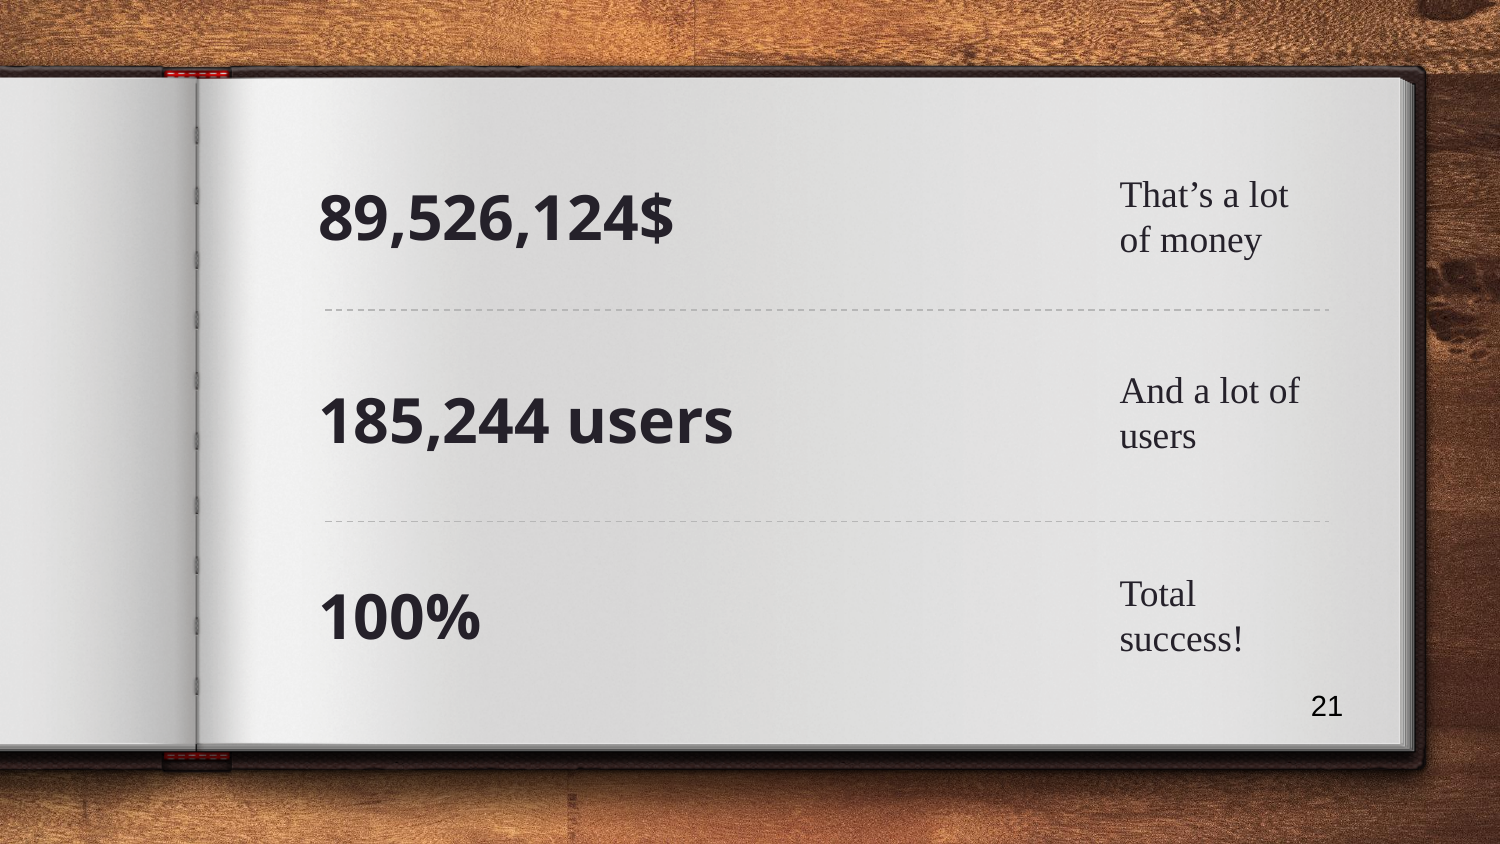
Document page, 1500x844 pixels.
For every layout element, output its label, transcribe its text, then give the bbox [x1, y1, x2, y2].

subtitle That’s a lot of money [1104, 176, 1324, 253]
title 100% [303, 544, 1287, 685]
title 185,244 users [303, 348, 1287, 489]
title 89,526,124$ [303, 145, 1287, 285]
subtitle Total success! [1104, 576, 1324, 653]
slide_number 21 [1295, 672, 1386, 737]
subtitle And a lot of users [1104, 373, 1324, 449]
picture [0, 0, 1500, 844]
